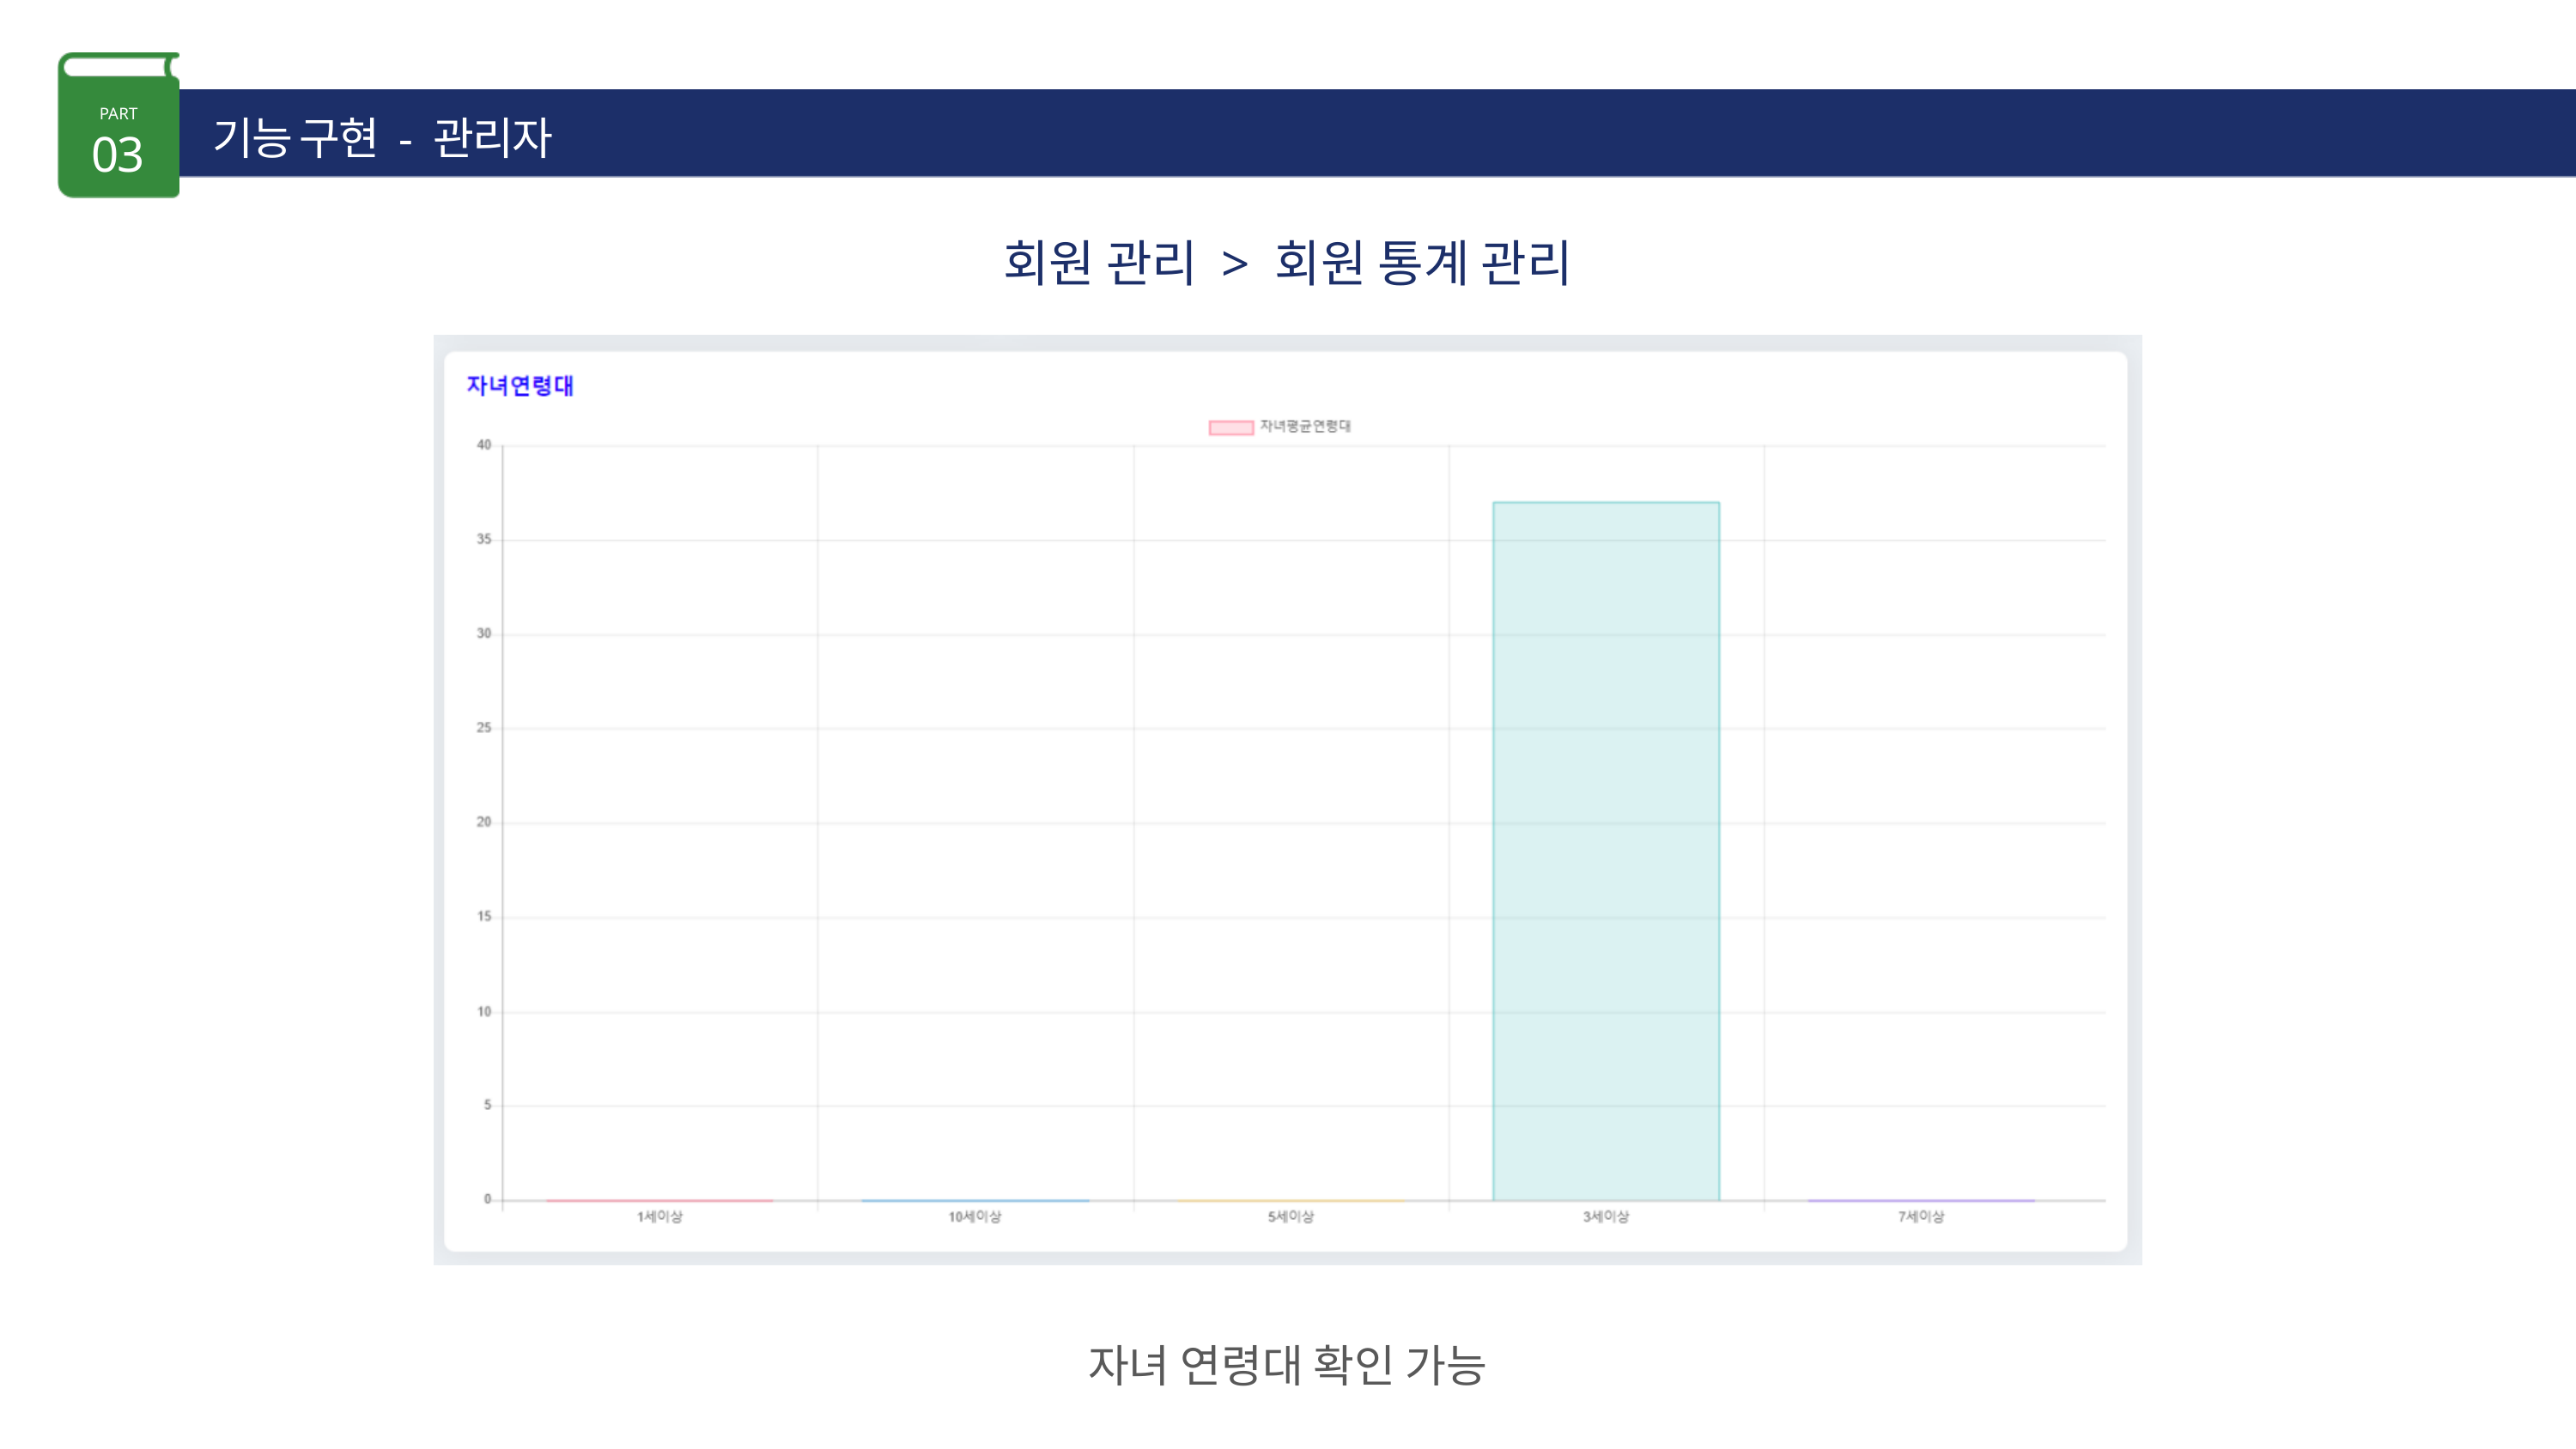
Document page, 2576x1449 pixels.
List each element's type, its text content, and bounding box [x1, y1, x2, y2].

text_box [58, 52, 179, 198]
text_box 자녀 연령대 확인 가능 [406, 1331, 2169, 1397]
text_box 회원 관리 > 회원 통계 관리 [660, 225, 1916, 299]
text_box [184, 89, 2576, 178]
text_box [433, 334, 2142, 1266]
